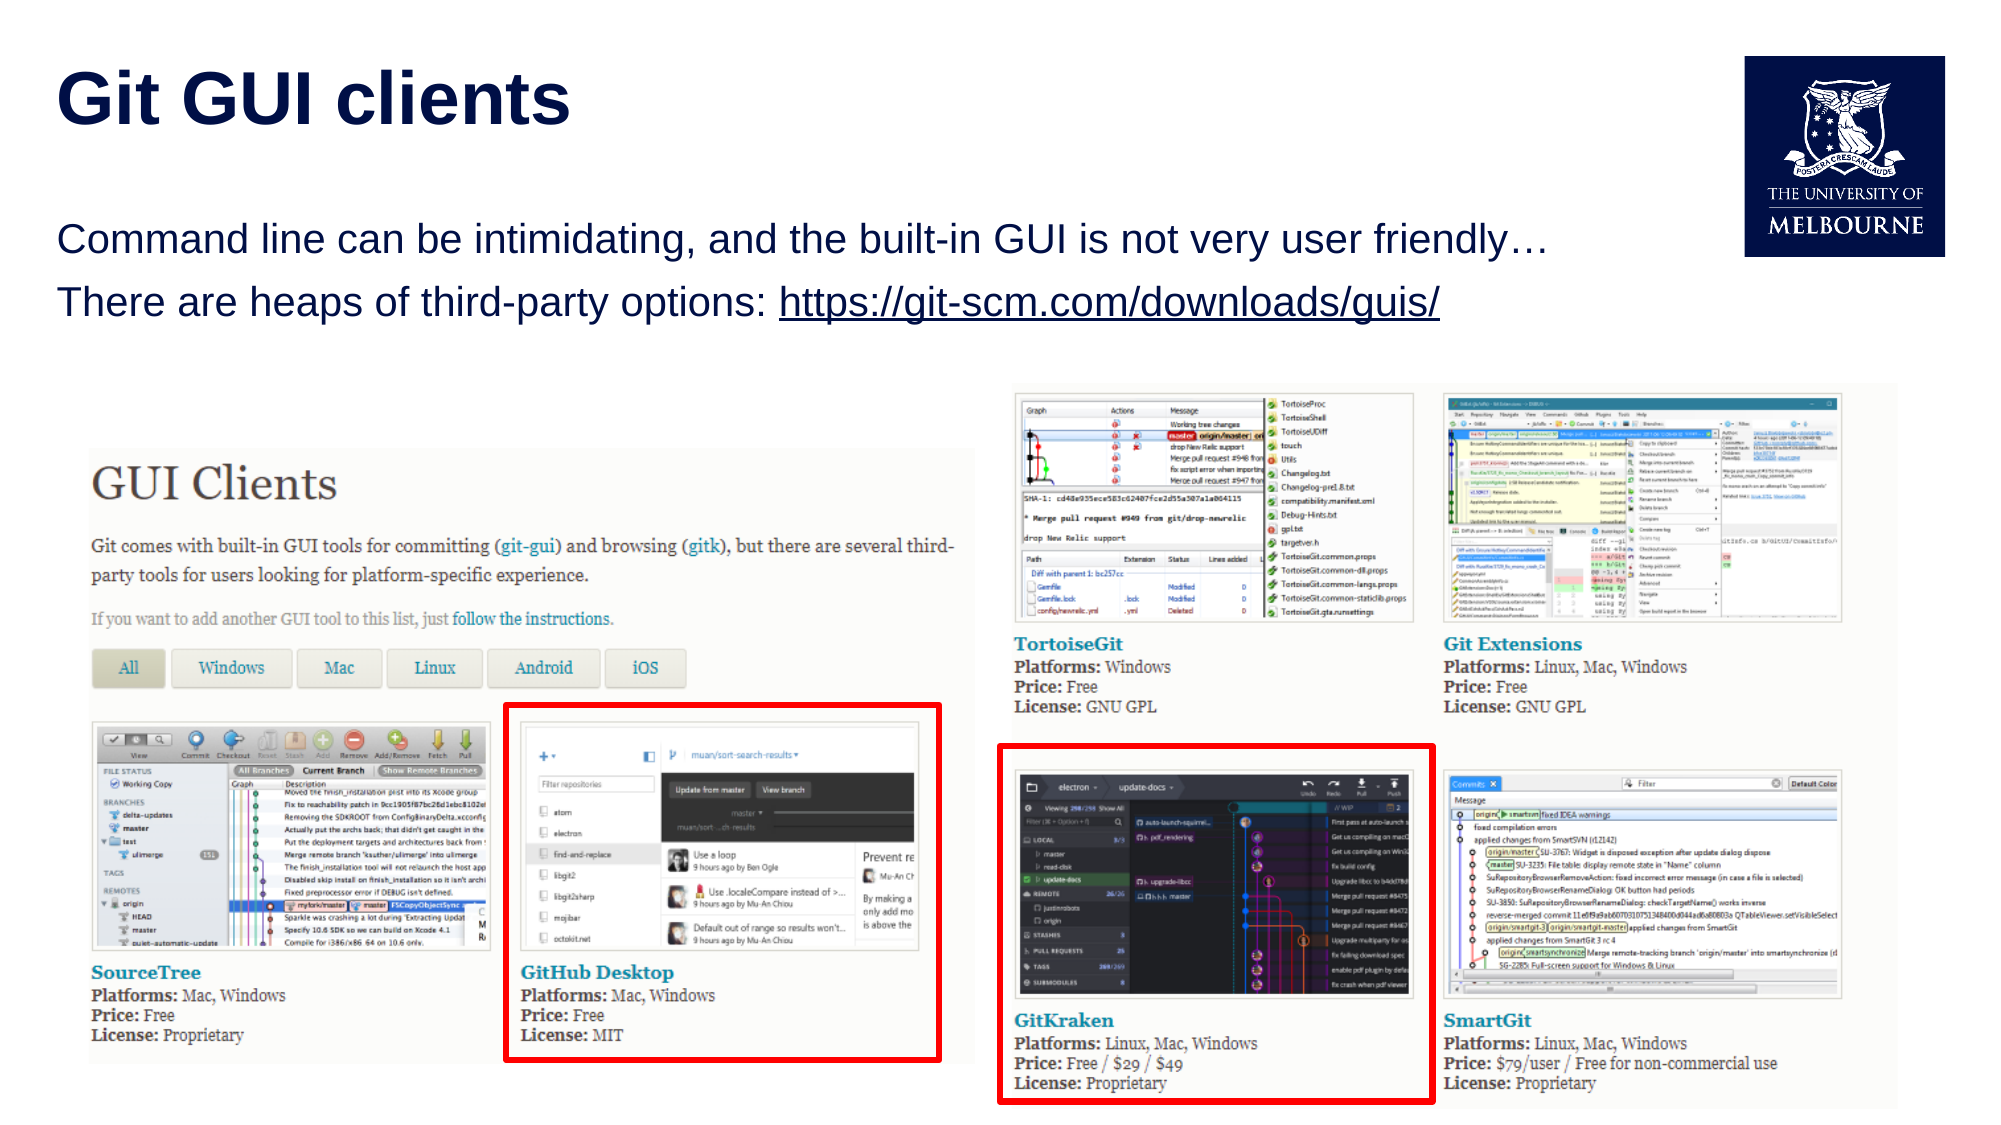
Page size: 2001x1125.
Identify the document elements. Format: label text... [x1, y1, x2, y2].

picture [1744, 56, 1946, 257]
picture [88, 448, 975, 1064]
picture [1011, 383, 1898, 1109]
text_box [998, 744, 1006, 1104]
title Git GUI clients [56, 56, 1648, 144]
list Command line can be intimidating, and the built-in GUI is not very user friendly… There are heaps of third-party options: https://git-scm.com/downloads/guis/ [56, 211, 1944, 913]
